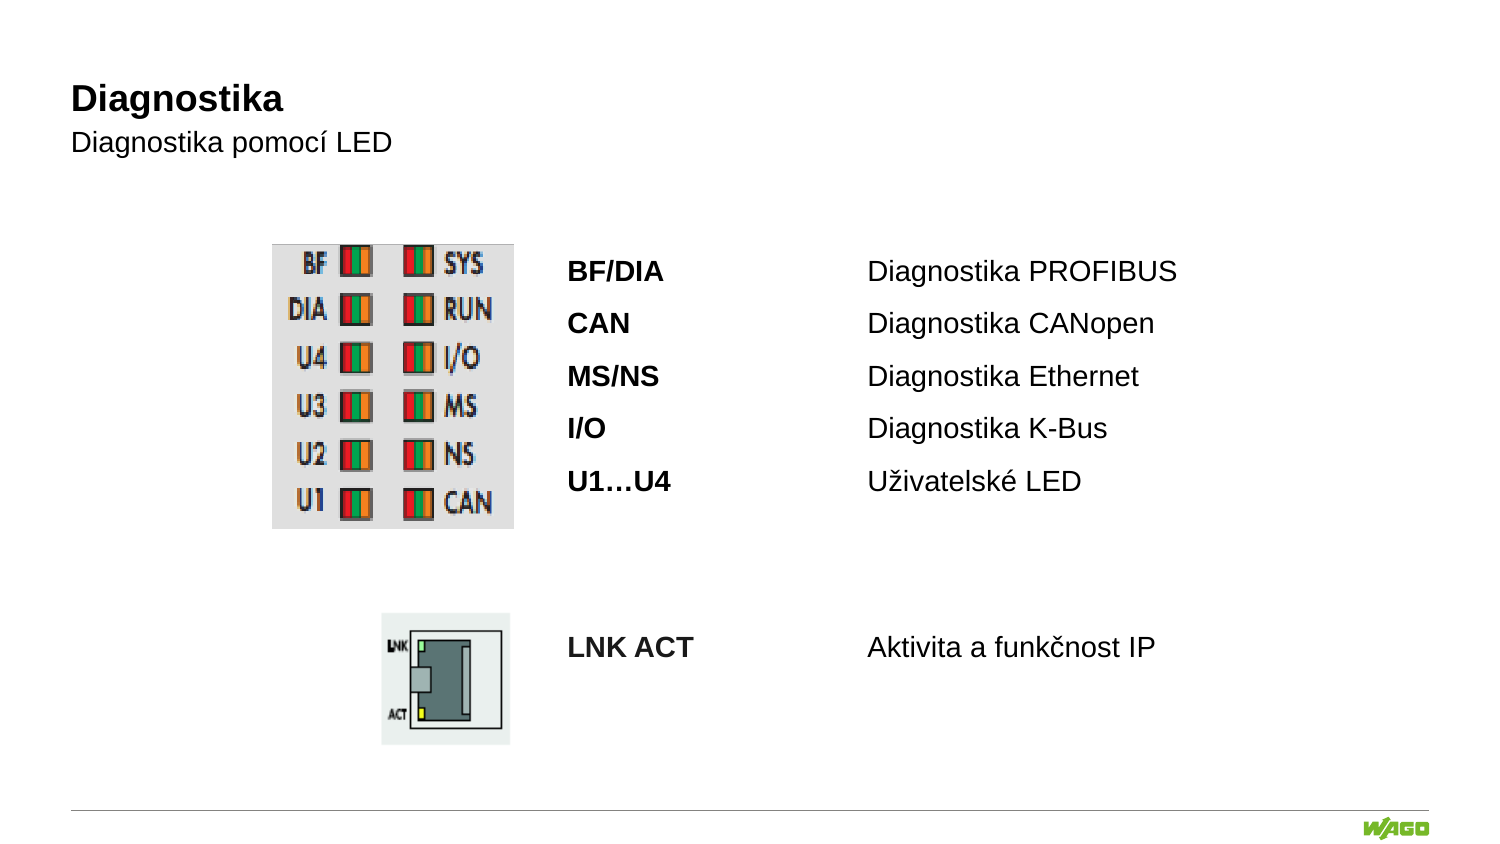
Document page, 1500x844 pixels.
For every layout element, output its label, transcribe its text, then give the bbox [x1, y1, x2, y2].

picture [362, 596, 526, 753]
title Diagnostika [70, 73, 1430, 128]
text_box BF/DIA Diagnostika PROFIBUS CAN Diagnostika CANopen MS/NS Diagnostika Ethernet I/O Diagnostika K-Bus U1…U4 Uživatelské LED [552, 227, 1376, 505]
list Diagnostika pomocí LED [70, 128, 1430, 174]
picture [271, 244, 514, 529]
text_box LNK ACT Aktivita a funkčnost IP [552, 620, 1376, 671]
